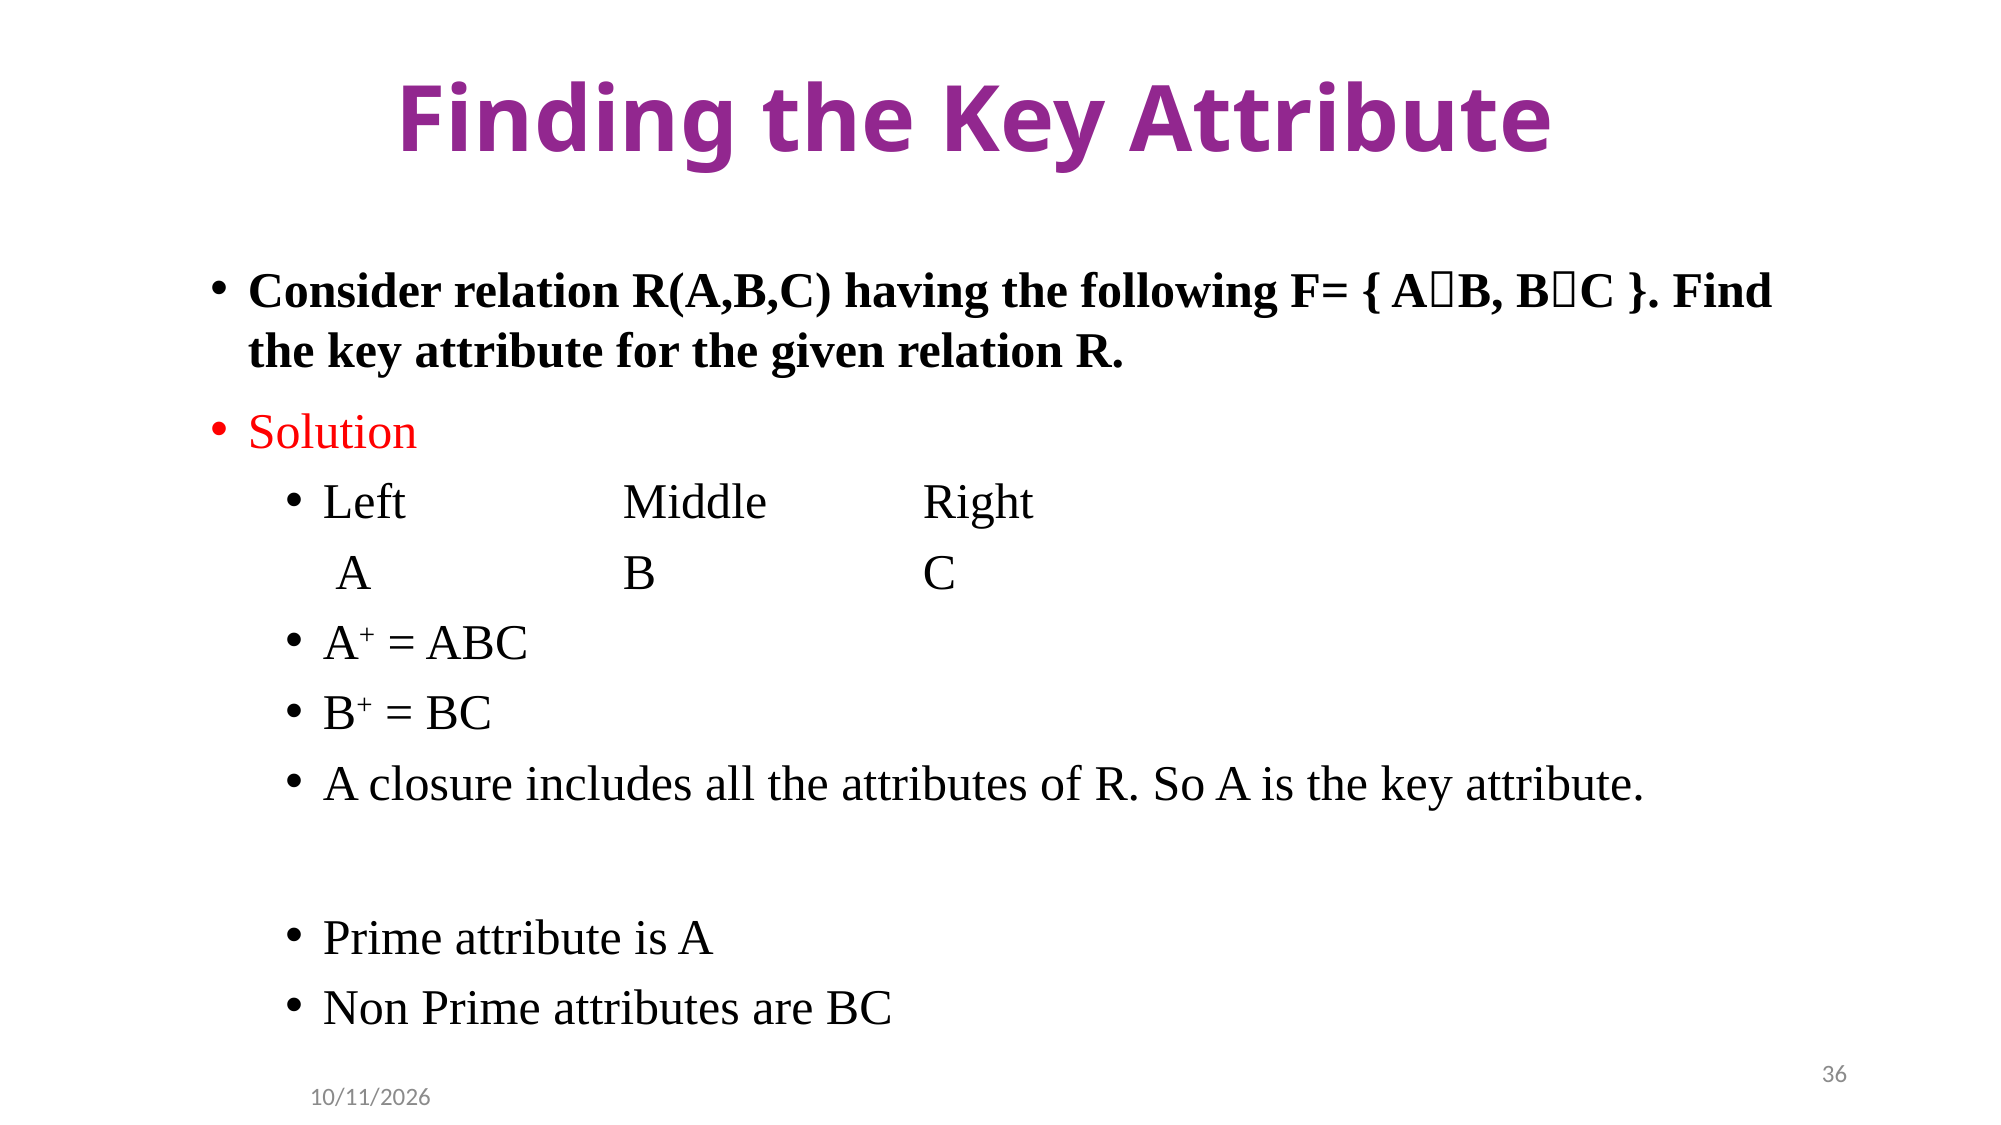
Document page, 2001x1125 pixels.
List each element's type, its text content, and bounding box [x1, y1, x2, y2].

list Consider relation R(A,B,C) having the following F= { AB, BC }. Find the key attribute for the given relation R. Solution Left Middle Right A B C A+ = ABC B+ = BC A closure includes all the attributes of R. So A is the key attribute. Prime attribute is A Non Prime attributes are BC [195, 249, 1814, 1000]
title Finding the Key Attribute [204, 43, 1746, 200]
slide_number 36 [1412, 1042, 1863, 1103]
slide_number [294, 1065, 701, 1125]
